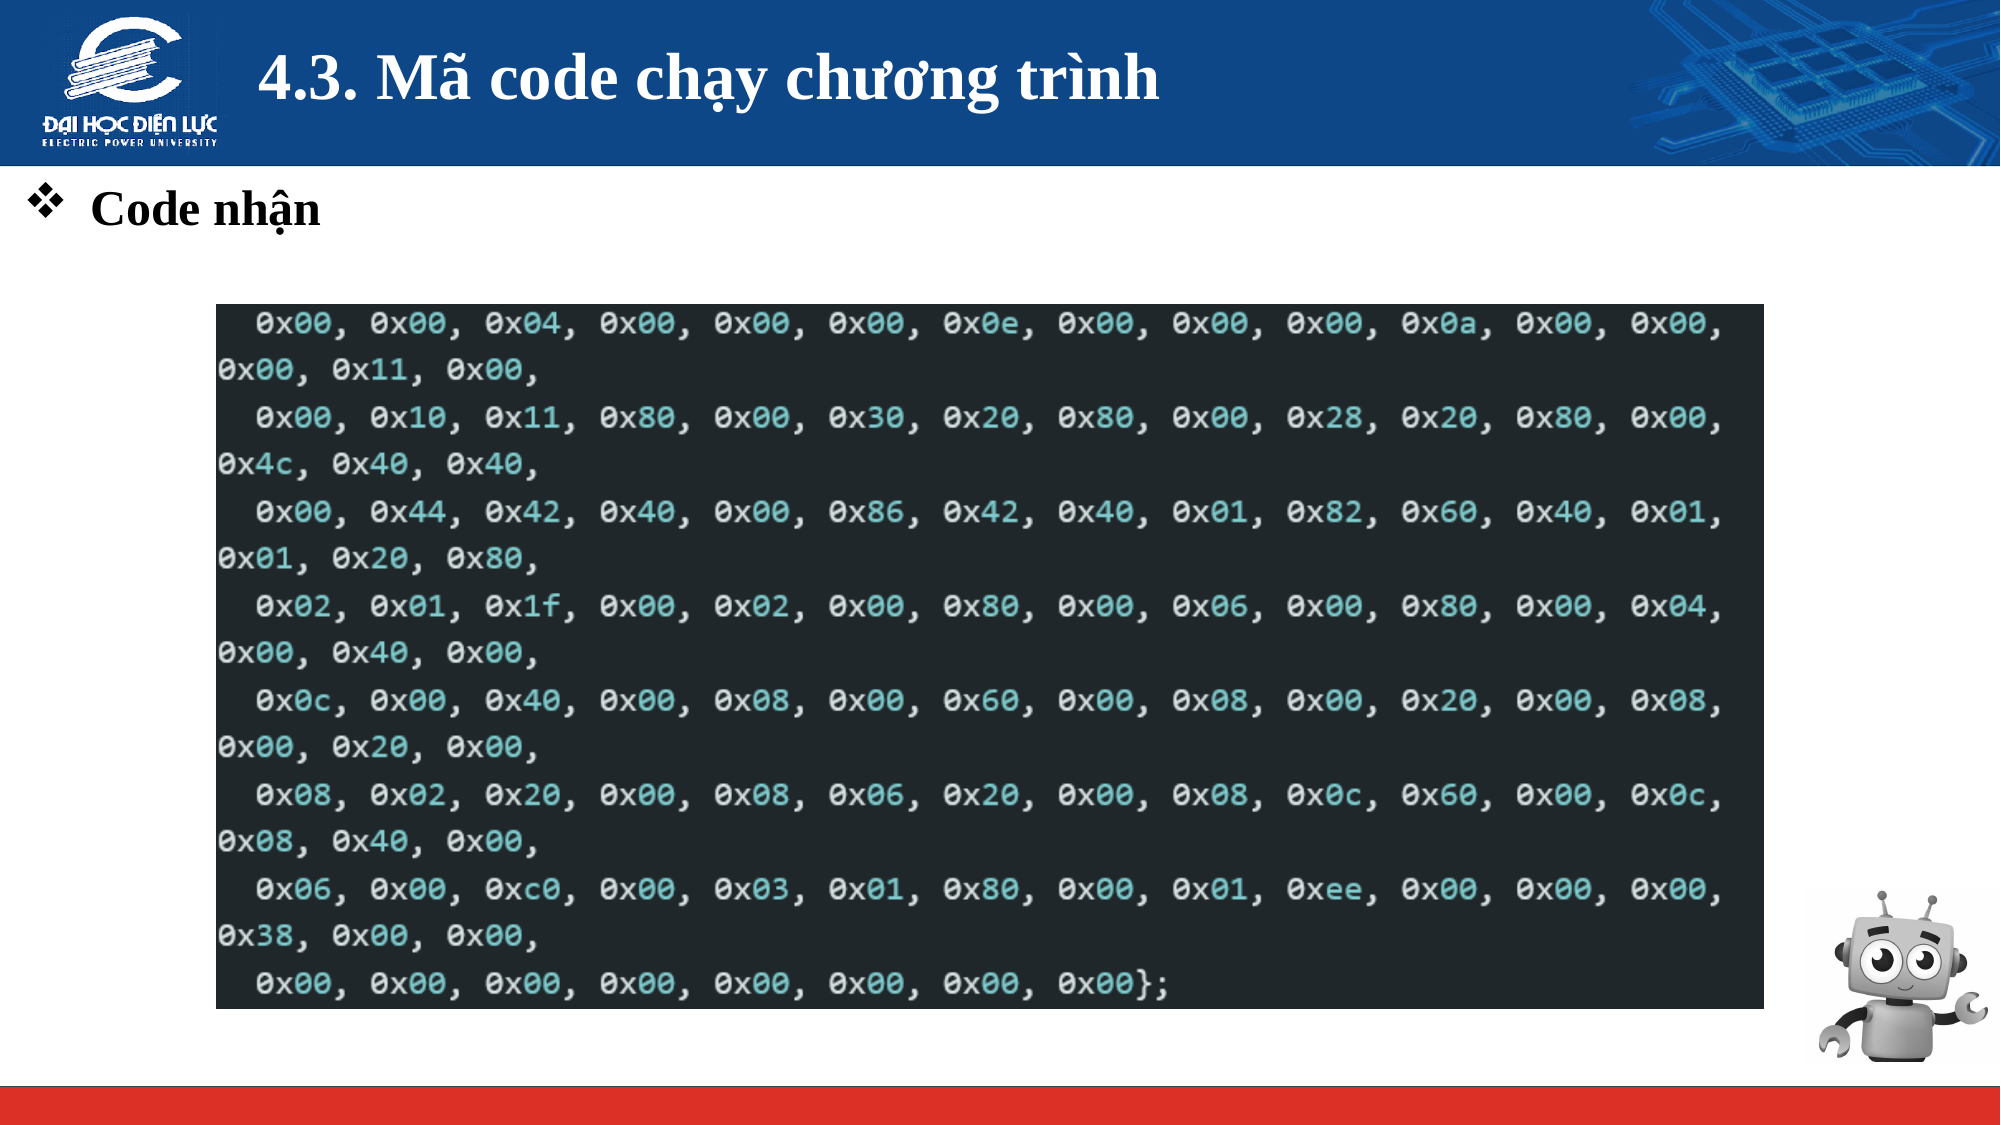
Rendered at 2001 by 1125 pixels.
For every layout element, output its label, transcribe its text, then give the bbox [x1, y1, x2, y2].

picture [0, 1075, 2000, 1125]
title 4.3. Mã code chạy chương trình [243, 22, 1636, 134]
picture [216, 304, 1765, 1010]
picture [0, 0, 2000, 174]
list Code nhận [0, 174, 2000, 1075]
